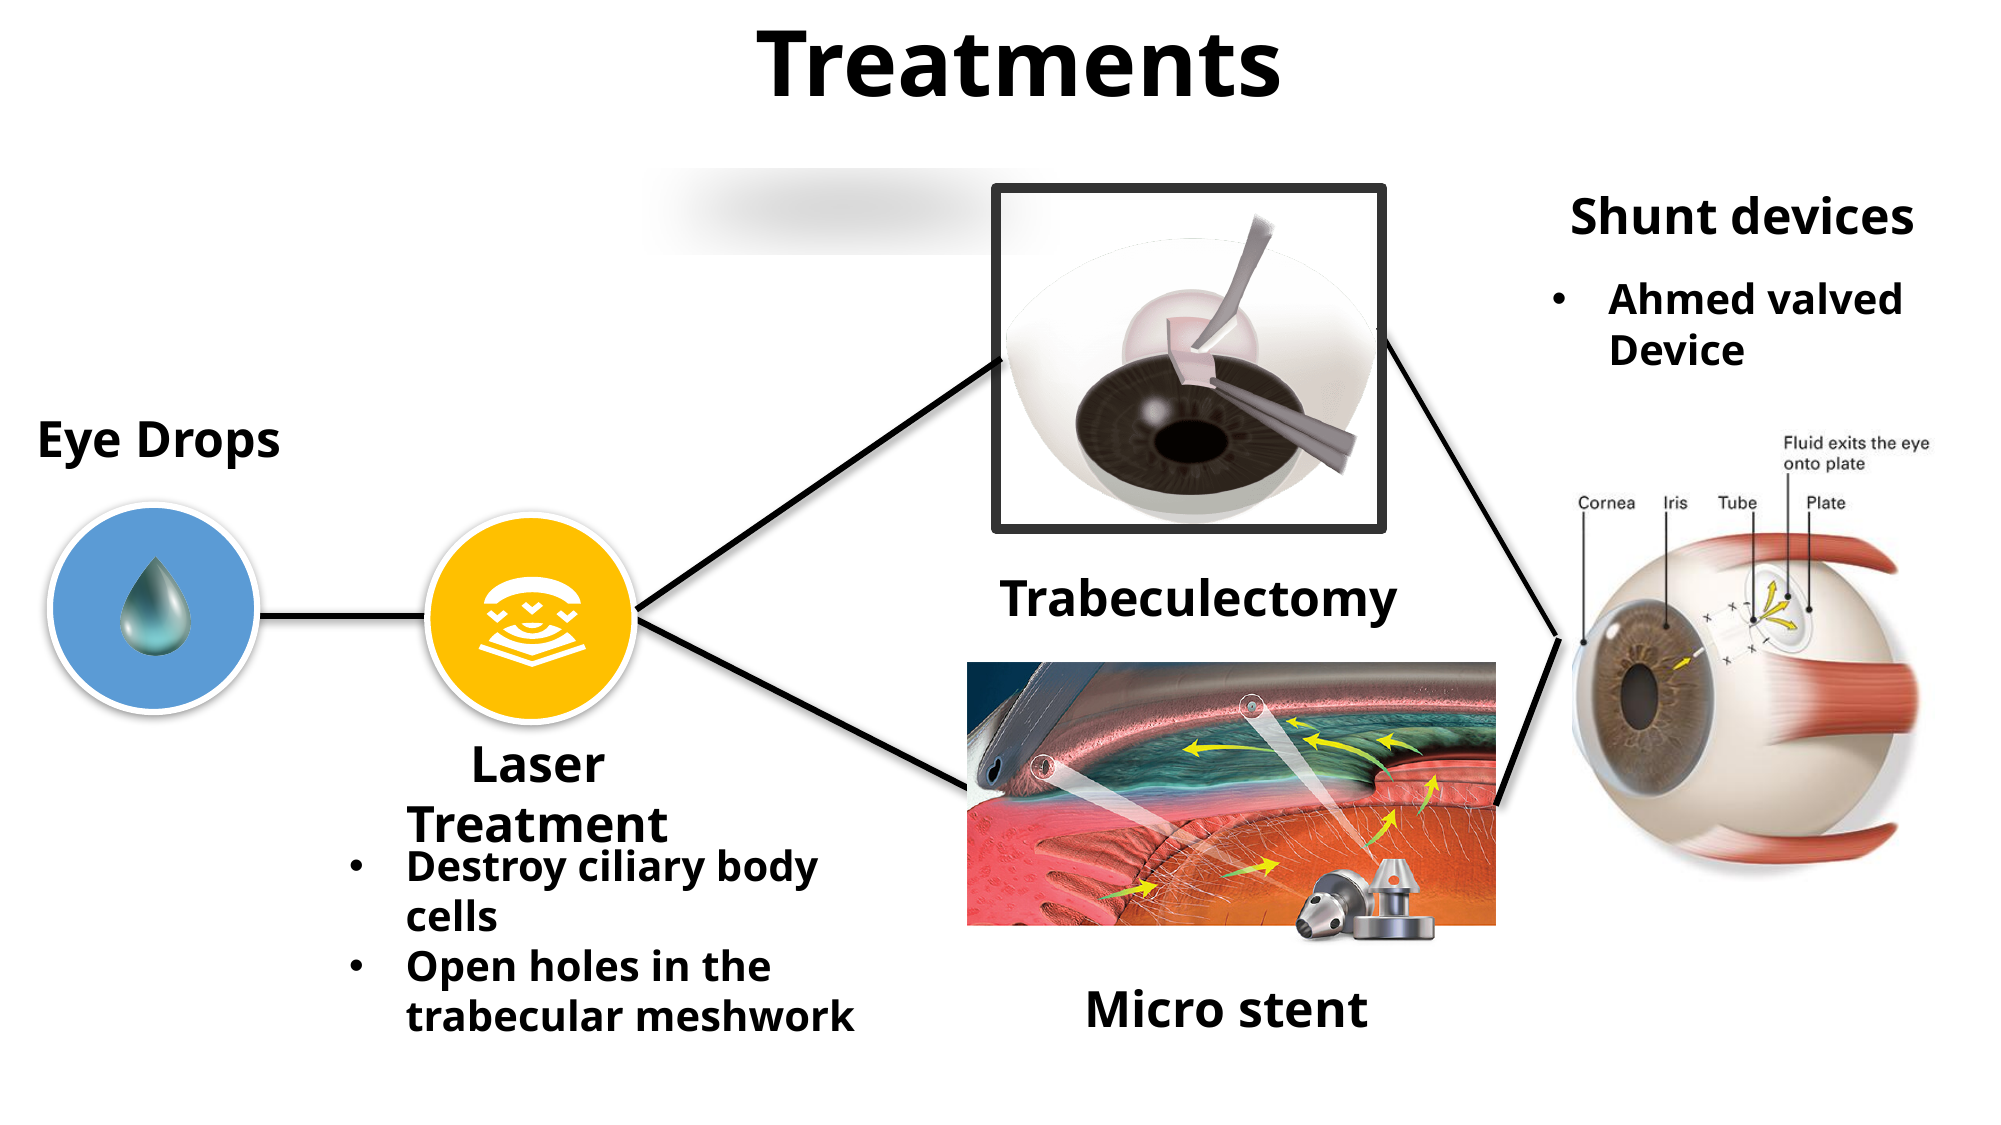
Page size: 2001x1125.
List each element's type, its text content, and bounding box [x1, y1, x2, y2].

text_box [1561, 555, 1567, 643]
text_box Ahmed valved Device [1531, 253, 1962, 415]
text_box Eye Drops [0, 396, 324, 480]
text_box Micro stent [1011, 965, 1442, 1049]
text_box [1495, 638, 1560, 806]
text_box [1377, 327, 1557, 636]
text_box [427, 514, 633, 723]
text_box Destroy ciliary body cells Open holes in the trabecular meshwork [329, 820, 904, 982]
text_box [49, 504, 258, 713]
text_box Laser Treatment [315, 750, 761, 834]
picture [1001, 193, 1378, 524]
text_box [634, 618, 1012, 811]
picture [119, 555, 192, 657]
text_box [478, 576, 587, 668]
text_box Shunt devices [1531, 173, 1954, 253]
text_box Trabeculectomy [1005, 554, 1373, 638]
title Treatments [204, 0, 1834, 139]
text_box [635, 358, 1002, 610]
picture [1572, 429, 1935, 882]
text_box [622, 89, 1019, 252]
picture [967, 662, 1496, 949]
